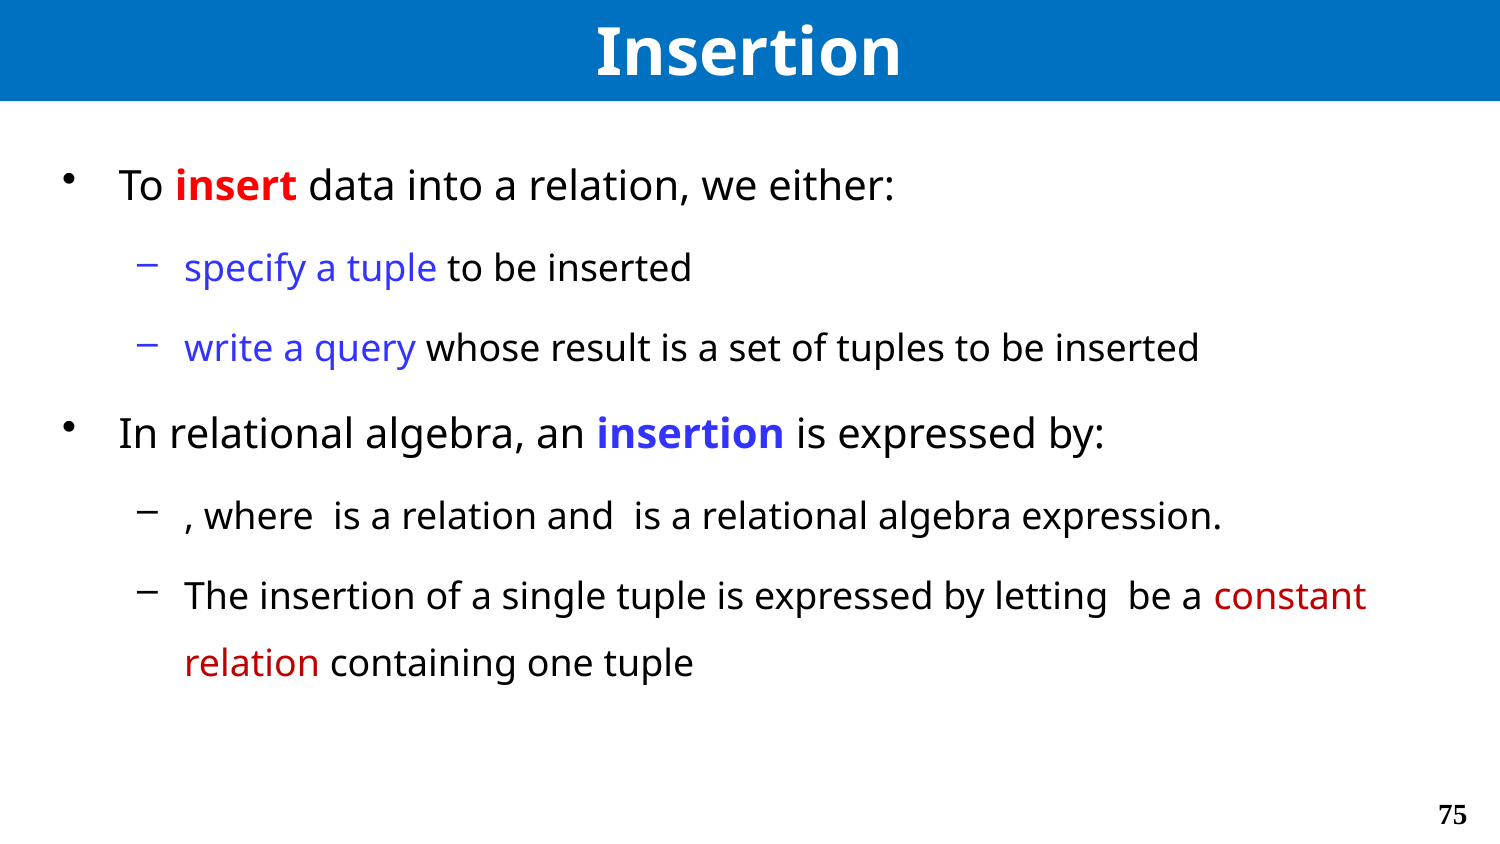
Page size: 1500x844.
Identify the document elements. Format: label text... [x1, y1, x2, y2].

title Insertion [0, 0, 1500, 102]
